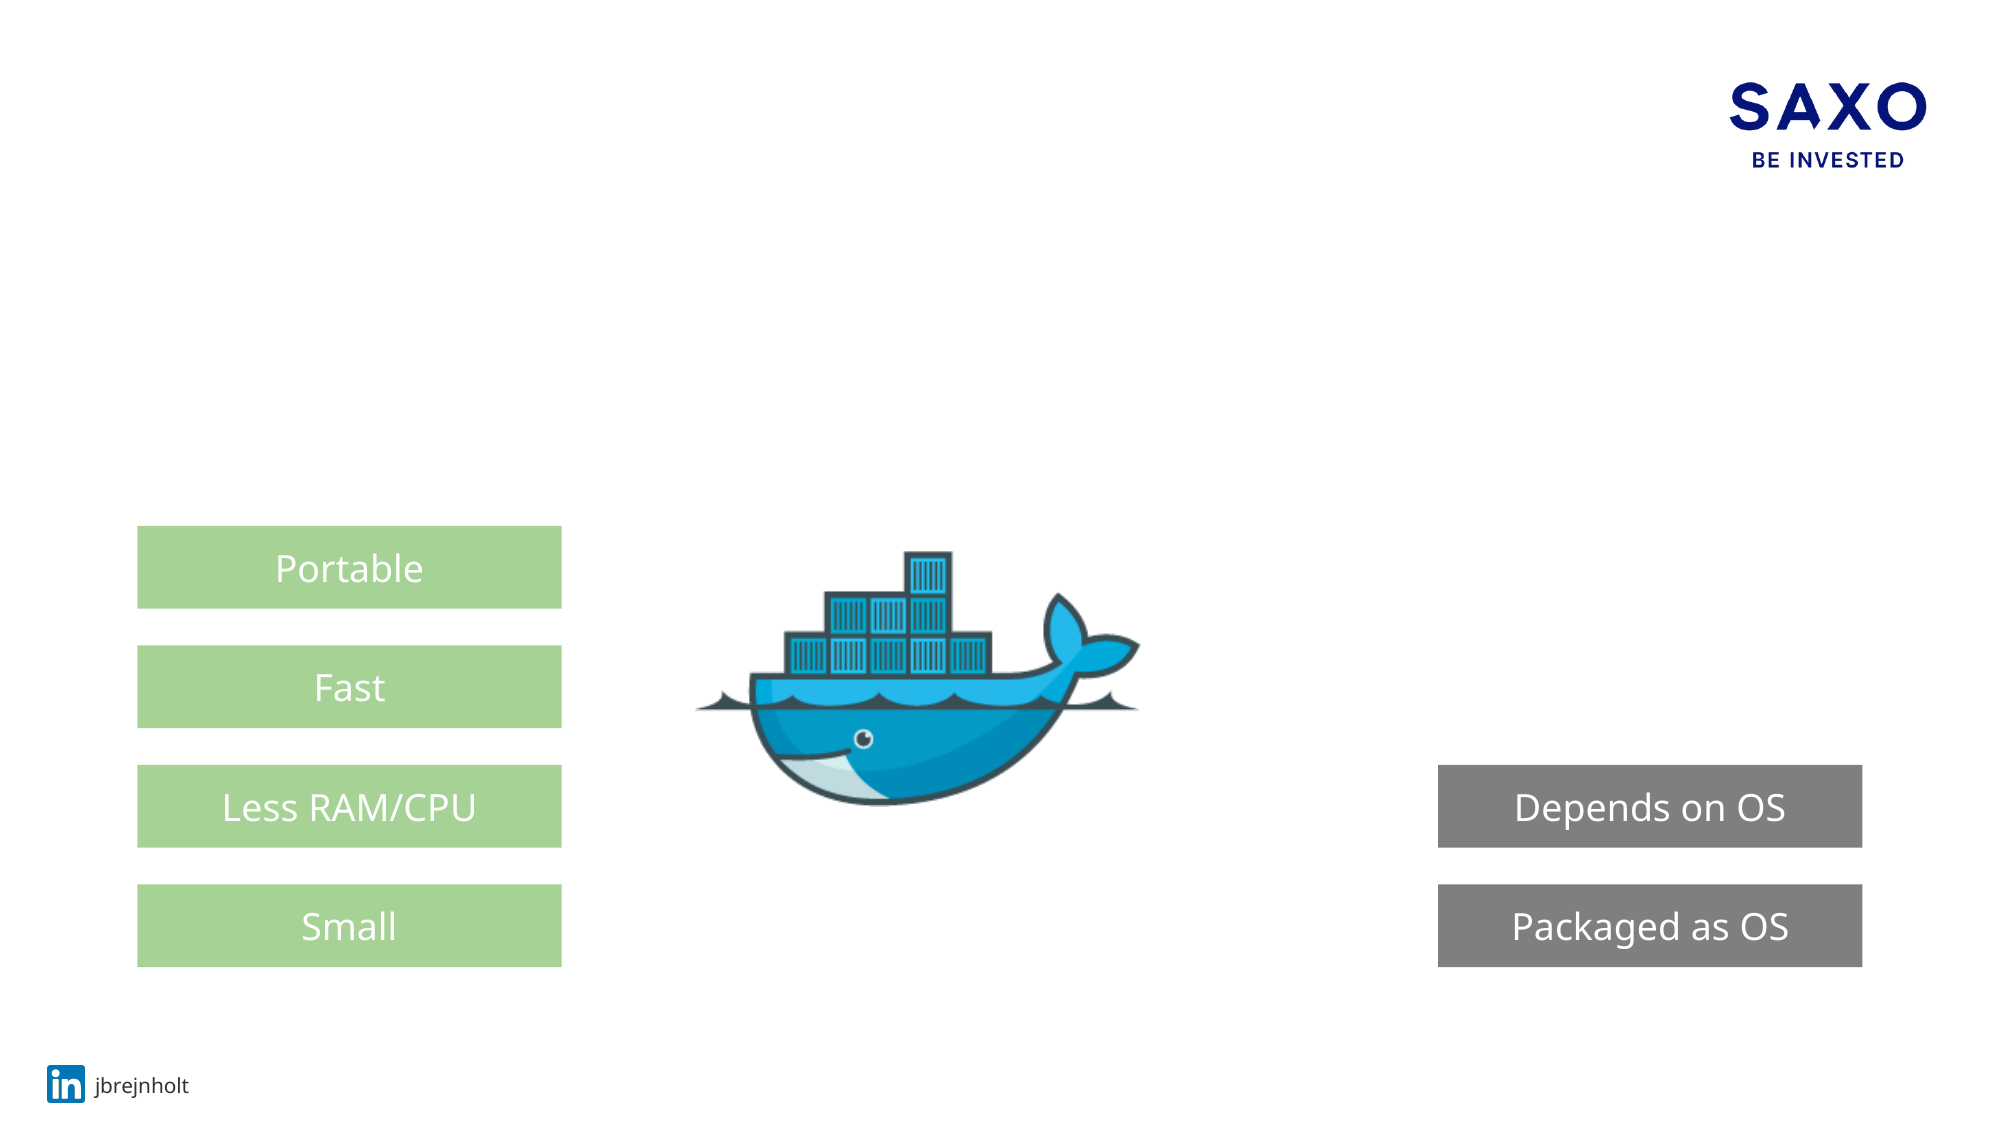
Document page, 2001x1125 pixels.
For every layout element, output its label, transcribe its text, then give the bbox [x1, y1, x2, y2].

picture [695, 551, 1142, 807]
text_box Portable [137, 525, 562, 609]
picture [46, 1064, 85, 1103]
text_box Fast [137, 645, 562, 729]
text_box Packaged as OS [1438, 884, 1863, 968]
text_box Depends on OS [1438, 764, 1863, 848]
text_box jbrejnholt [89, 1072, 1136, 1098]
text_box Less RAM/CPU [137, 764, 562, 848]
picture [1696, 35, 1961, 213]
text_box Small [137, 884, 562, 968]
